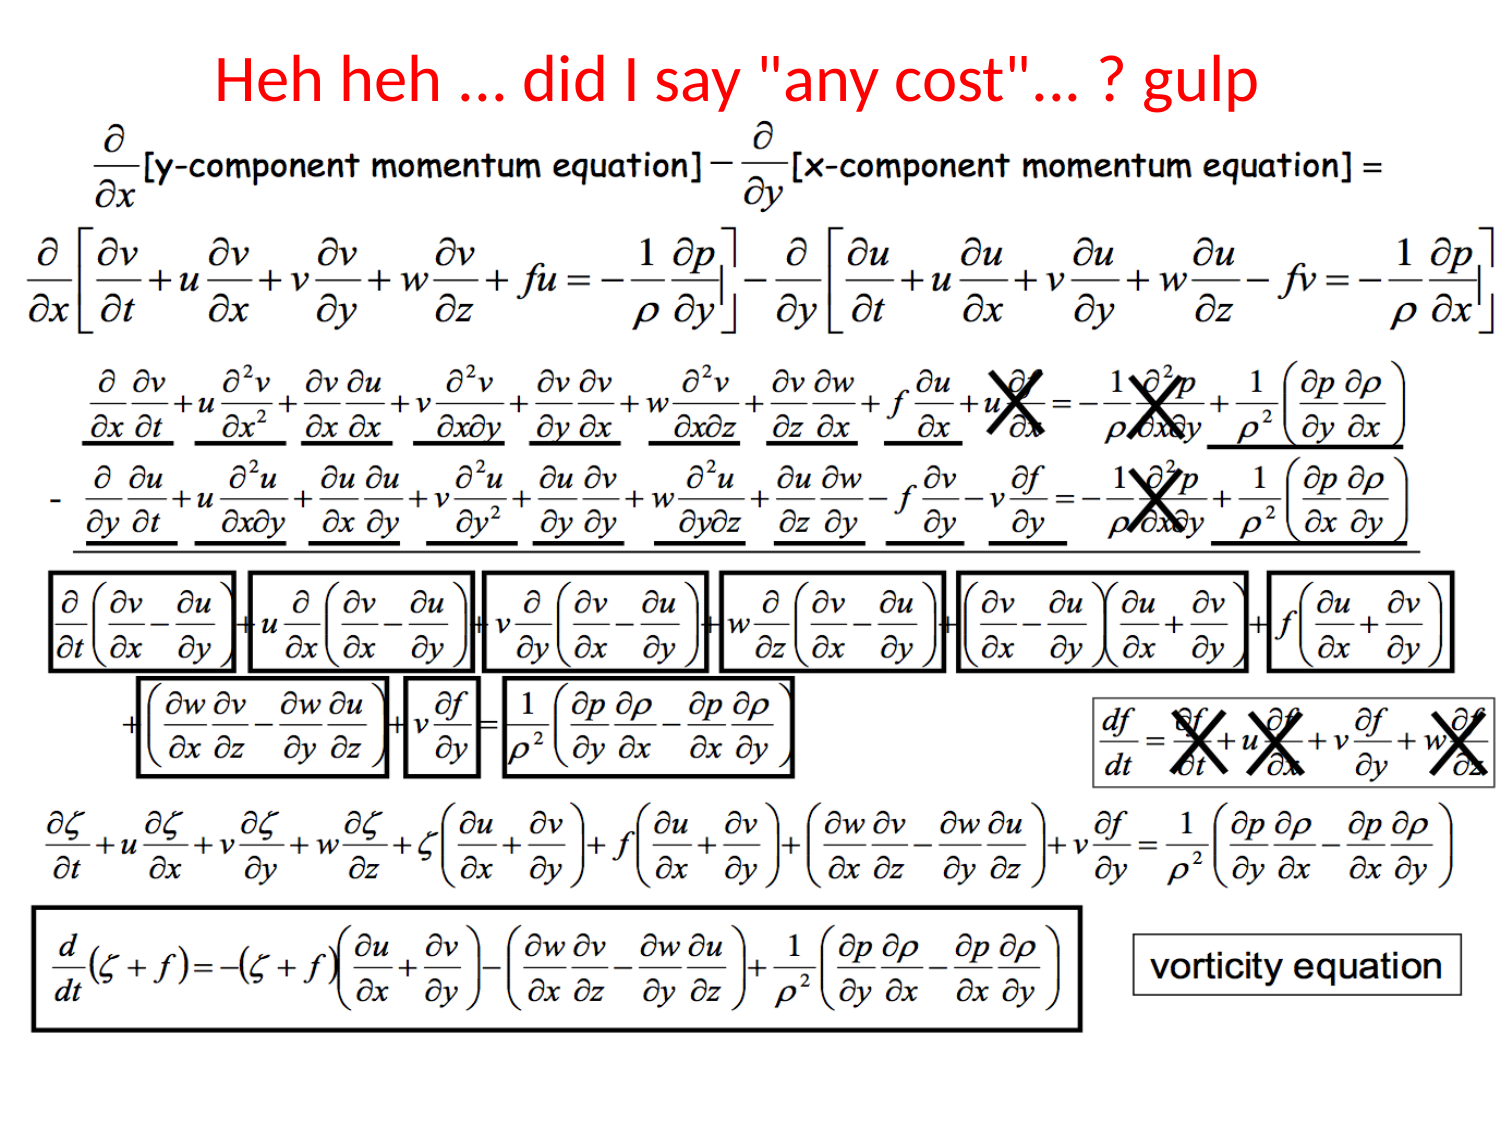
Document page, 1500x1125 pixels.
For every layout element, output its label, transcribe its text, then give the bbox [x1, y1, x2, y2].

picture [0, 119, 1500, 1051]
title Heh heh ... did I say "any cost"... ? gulp [99, 12, 1375, 118]
